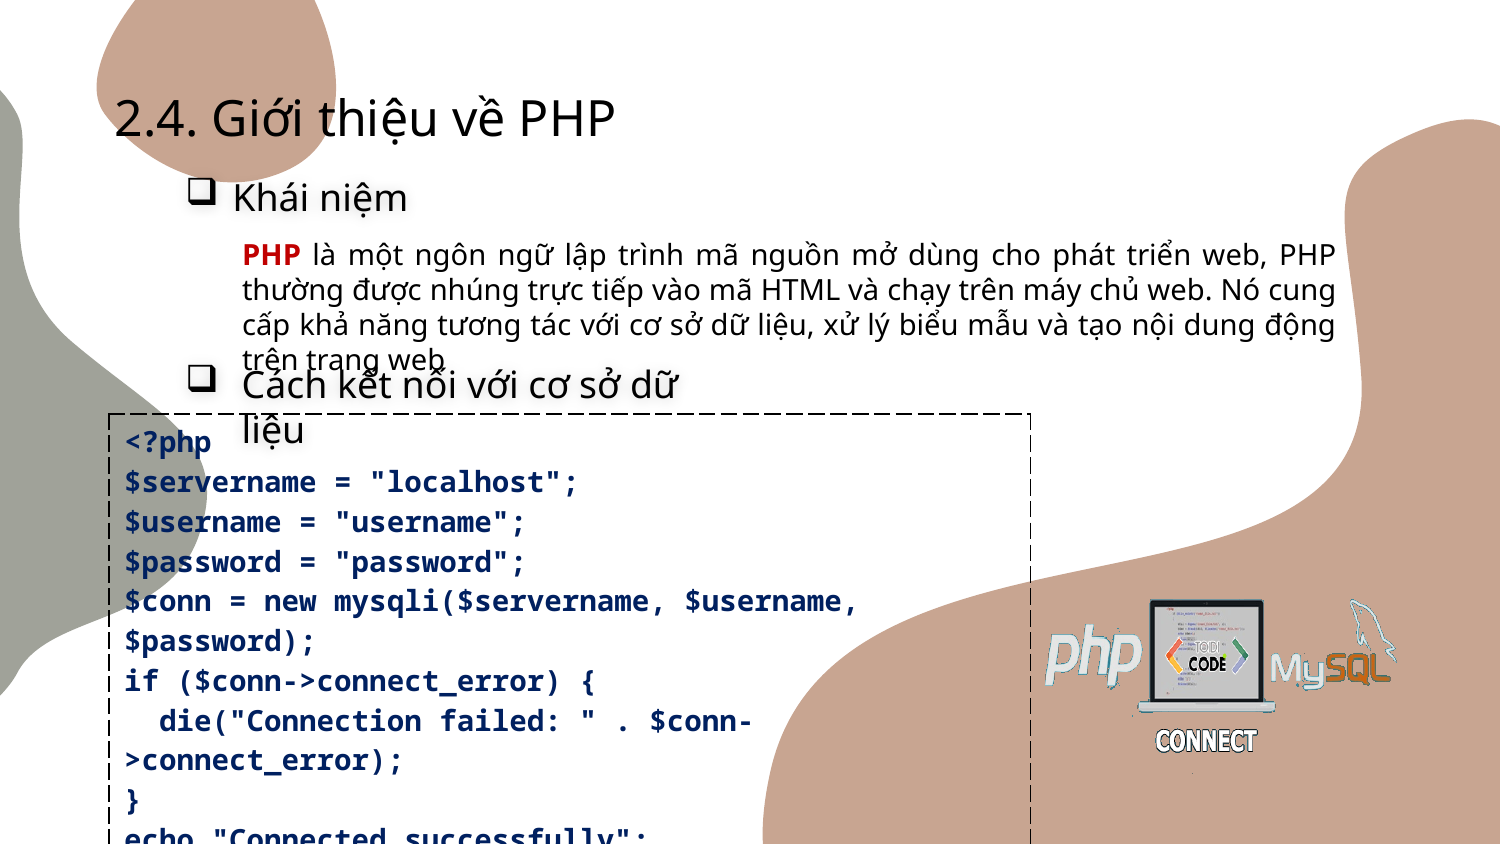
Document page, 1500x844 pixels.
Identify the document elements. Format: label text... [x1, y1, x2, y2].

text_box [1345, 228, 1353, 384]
picture [985, 516, 1446, 844]
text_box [170, 166, 1341, 415]
text_box 2.4. Giới thiệu về PHP [100, 79, 632, 155]
table_header <?php $servername = "localhost"; $username = "username"; $password = "password"; $conn = new mysqli($servername, $username, $password); if ($conn->connect_error) { die("Connection failed: " . $conn->connect_error); } echo "Connected successfully"; ?> [109, 414, 1030, 844]
